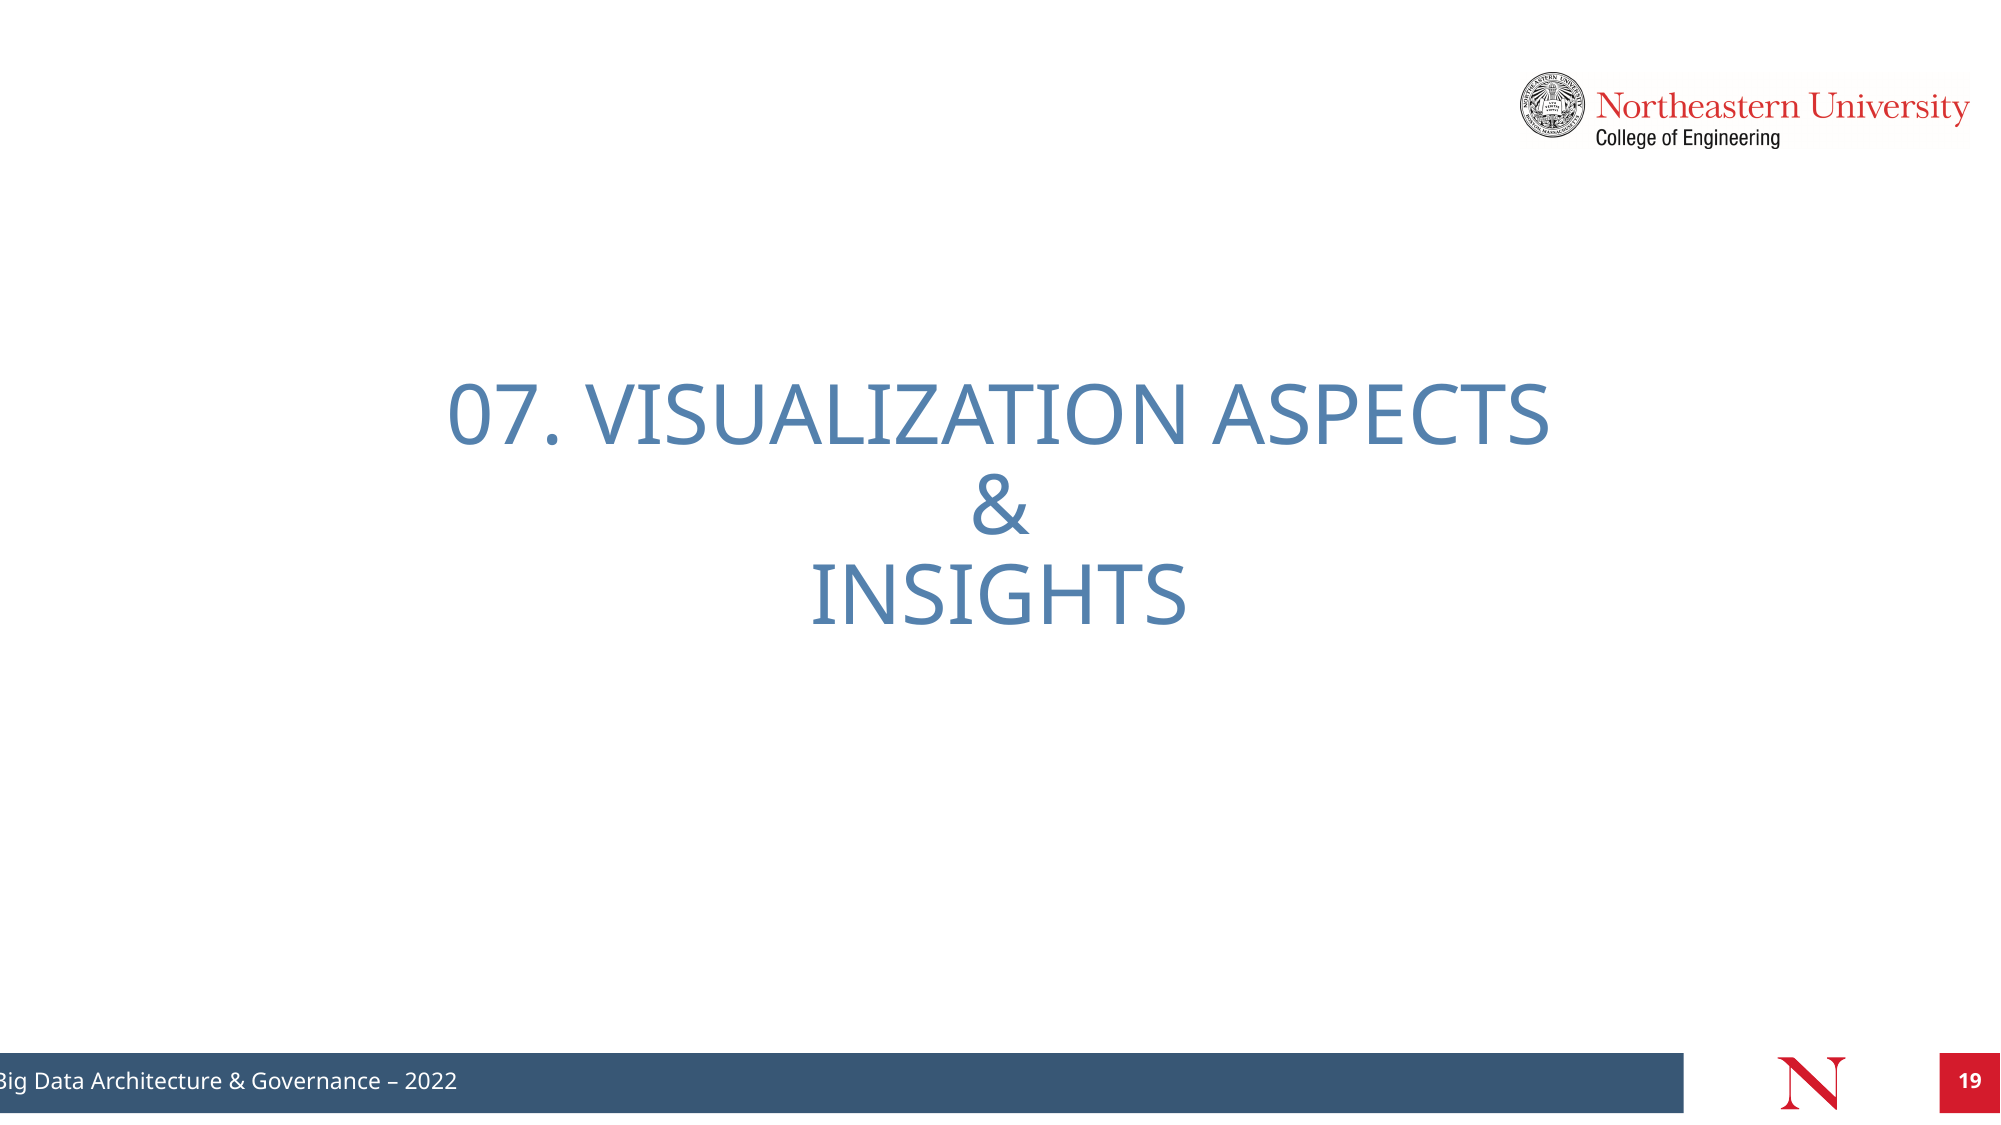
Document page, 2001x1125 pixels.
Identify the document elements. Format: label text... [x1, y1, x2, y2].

picture [1766, 1038, 1857, 1125]
title 07. Visualization ASPECTS & insights [137, 372, 1863, 646]
picture [1520, 72, 1970, 149]
